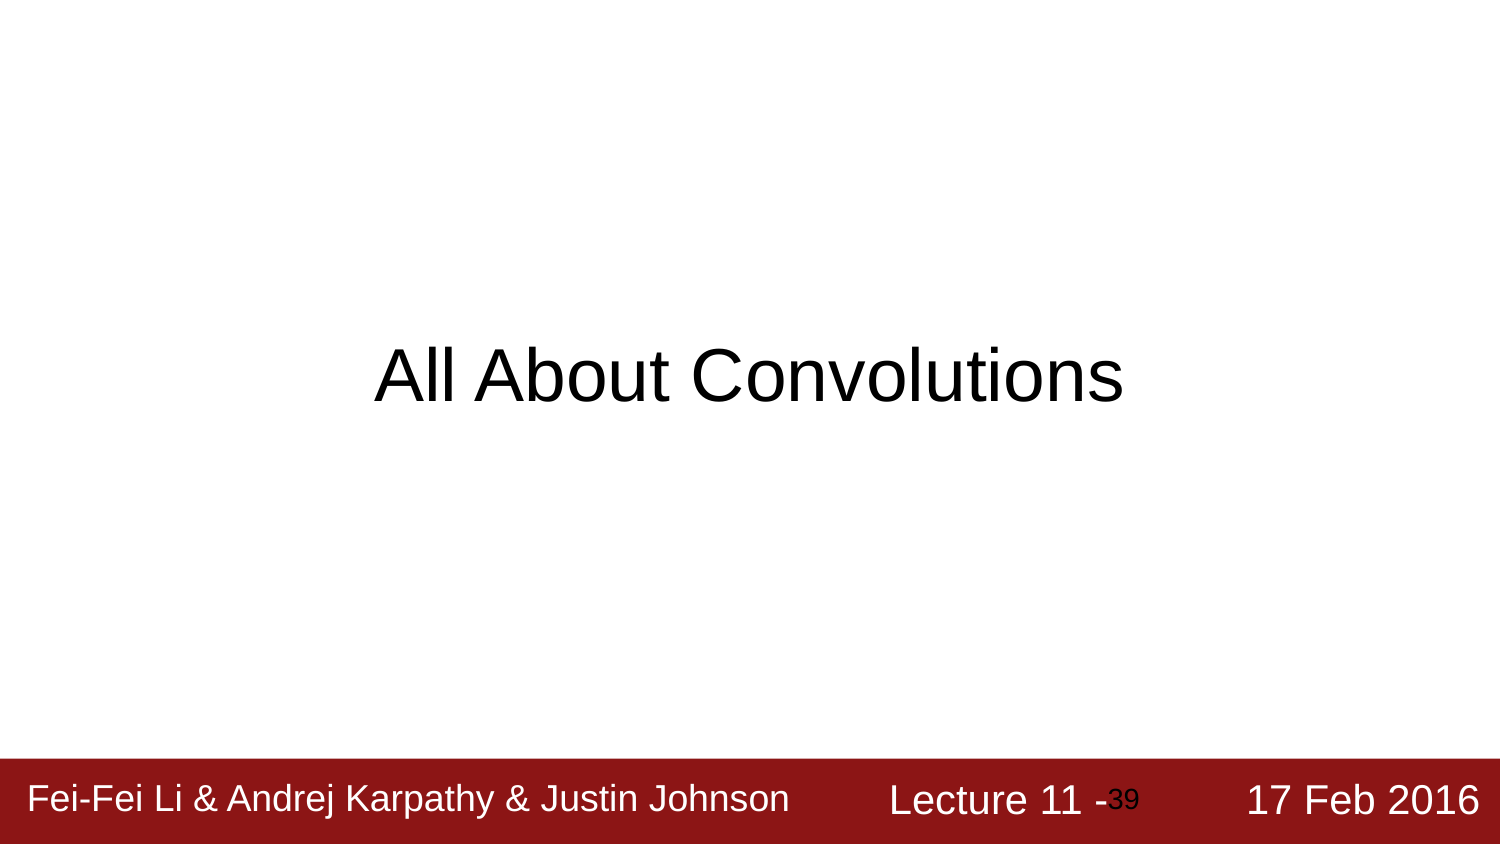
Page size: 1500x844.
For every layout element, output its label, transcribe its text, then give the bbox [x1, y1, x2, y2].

slide_number ‹#› [1092, 765, 1183, 830]
text_box All About Convolutions [307, 311, 1193, 533]
